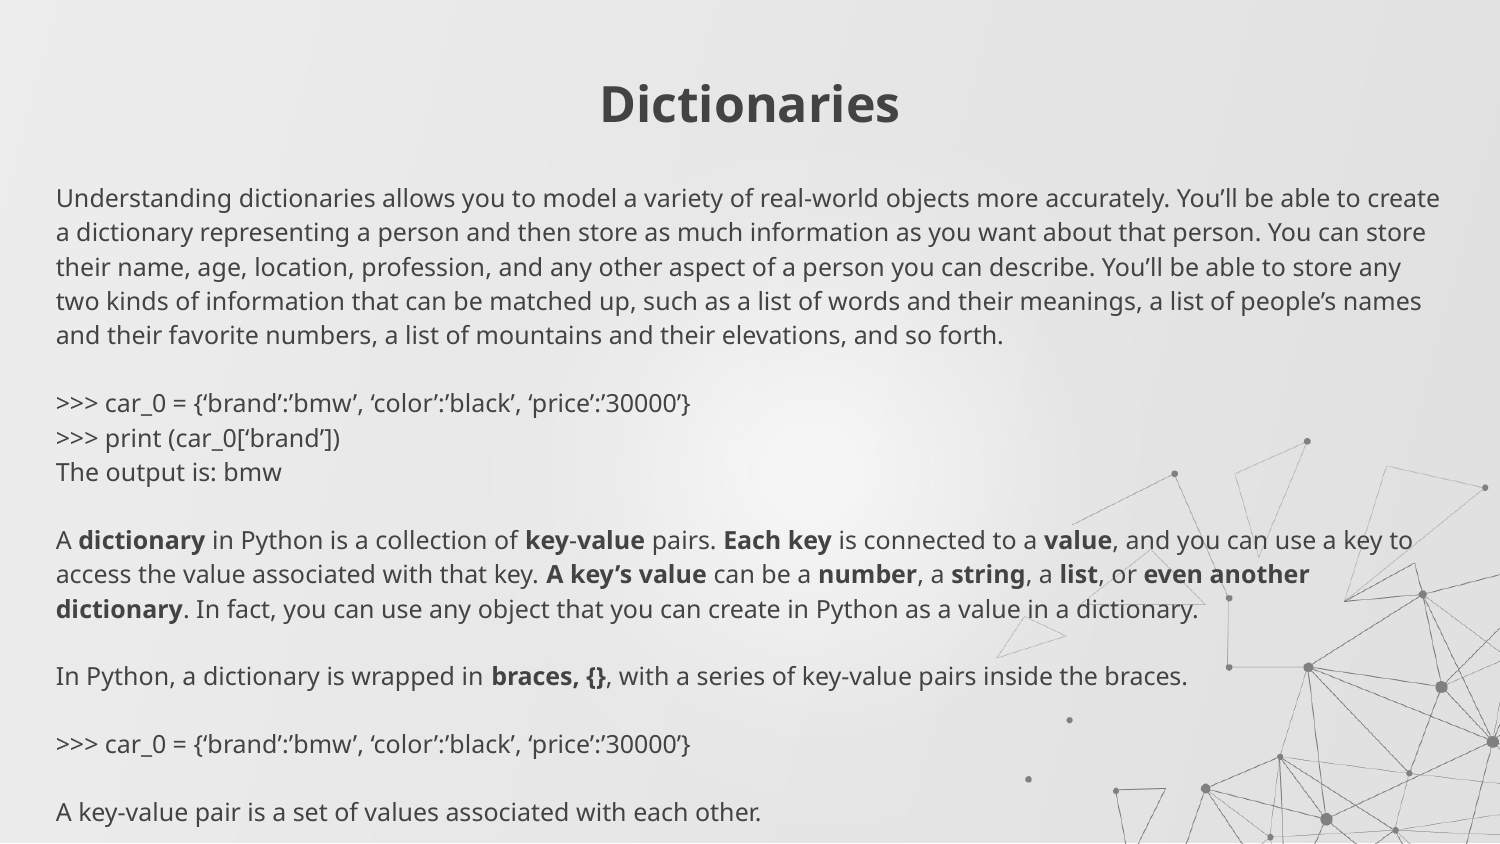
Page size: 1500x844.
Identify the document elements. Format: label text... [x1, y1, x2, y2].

title Dictionaries [322, 57, 1178, 160]
picture [0, 0, 1500, 844]
list Understanding dictionaries allows you to model a variety of real-world objects more accurately. You’ll be able to create a dictionary representing a person and then store as much information as you want about that person. You can store their name, age, location, profession, and any other aspect of a person you can describe. You’ll be able to store any two kinds of information that can be matched up, such as a list of words and their meanings, a list of people’s names and their favorite numbers, a list of mountains and their elevations, and so forth. >>> car_0 = {‘brand’:’bmw’, ‘color’:’black’, ‘price’:’30000’} >>> print (car_0[‘brand’]) The output is: bmw A dictionary in Python is a collection of key-value pairs. Each key is connected to a value, and you can use a key to access the value associated with that key. A key’s value can be a number, a string, a list, or even another dictionary. In fact, you can use any object that you can create in Python as a value in a dictionary. In Python, a dictionary is wrapped in braces, {}, with a series of key-value pairs inside the braces. >>> car_0 = {‘brand’:’bmw’, ‘color’:’black’, ‘price’:’30000’} A key-value pair is a set of values associated with each other. [40, 162, 1459, 829]
